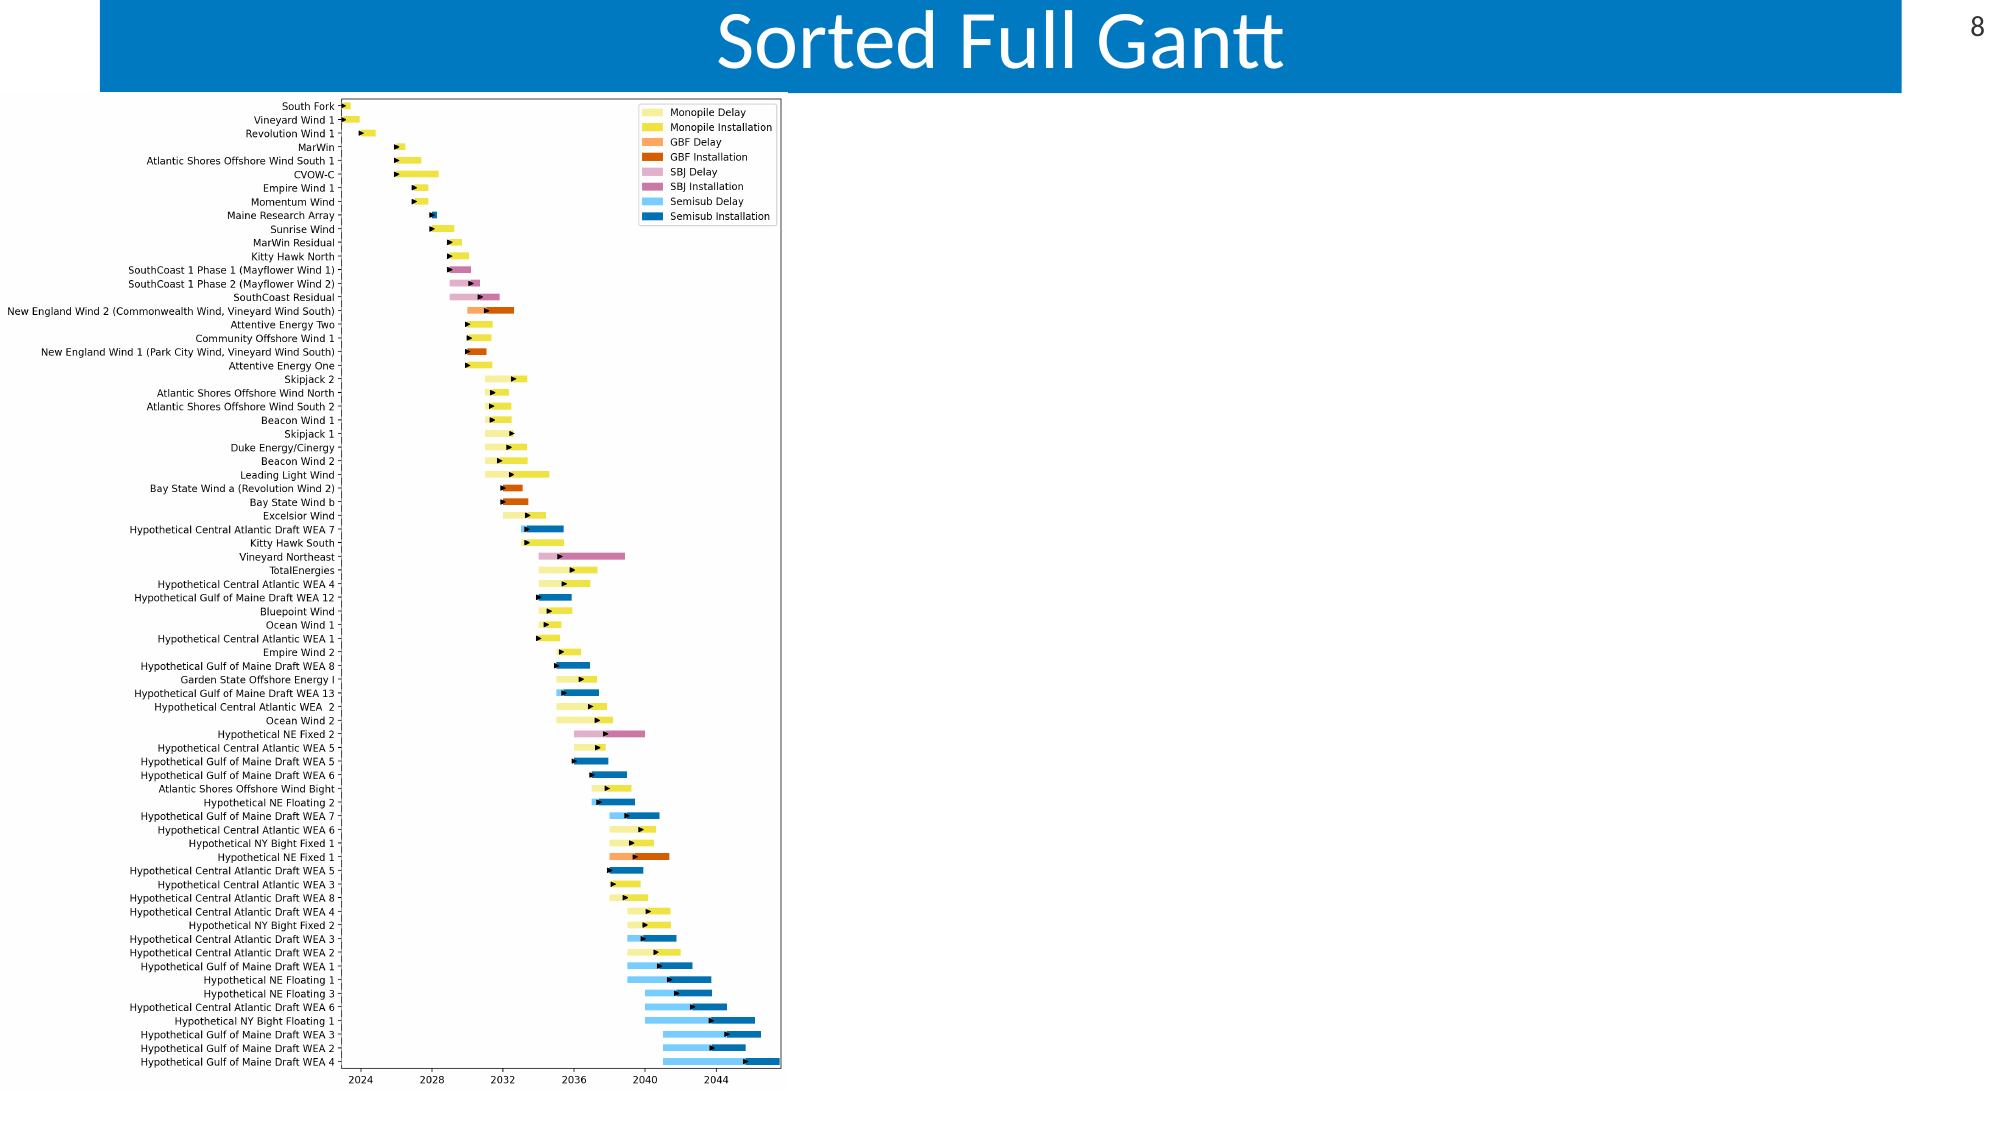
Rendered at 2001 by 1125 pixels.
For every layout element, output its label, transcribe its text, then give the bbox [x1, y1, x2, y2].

title Sorted Full Gantt [99, 0, 1902, 94]
picture [0, 92, 788, 1093]
